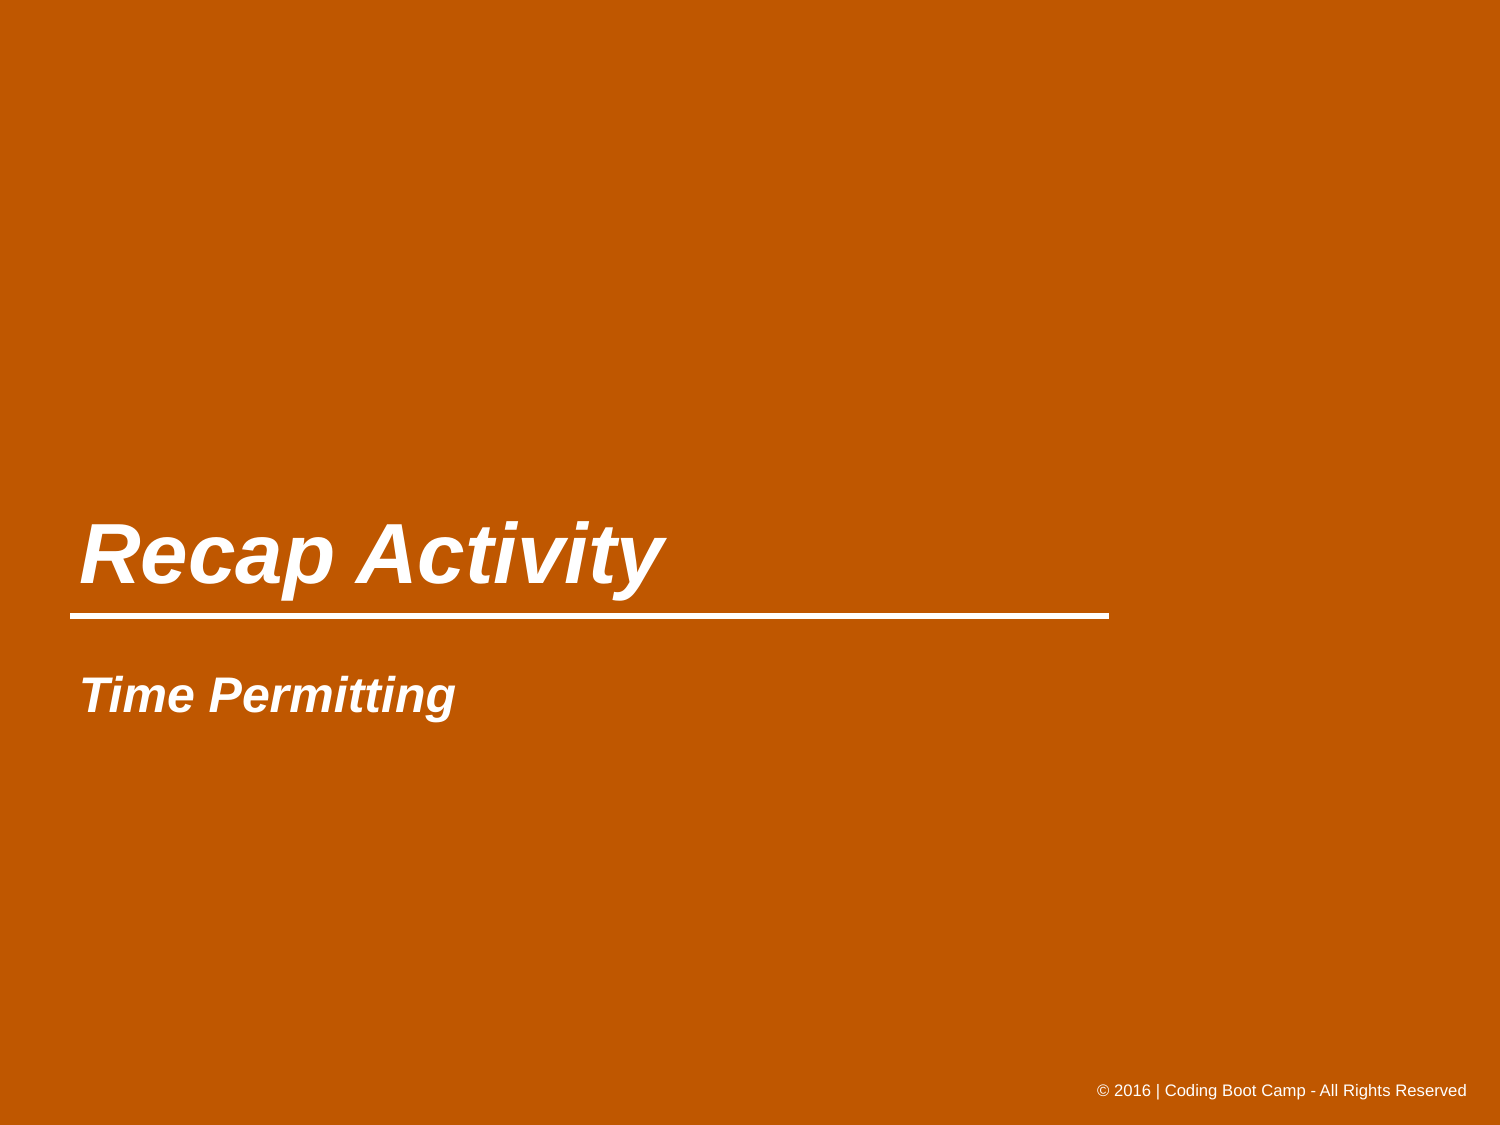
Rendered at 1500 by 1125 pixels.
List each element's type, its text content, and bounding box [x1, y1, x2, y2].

text_box Time Permitting [64, 621, 1414, 765]
title Recap Activity [64, 484, 1415, 628]
